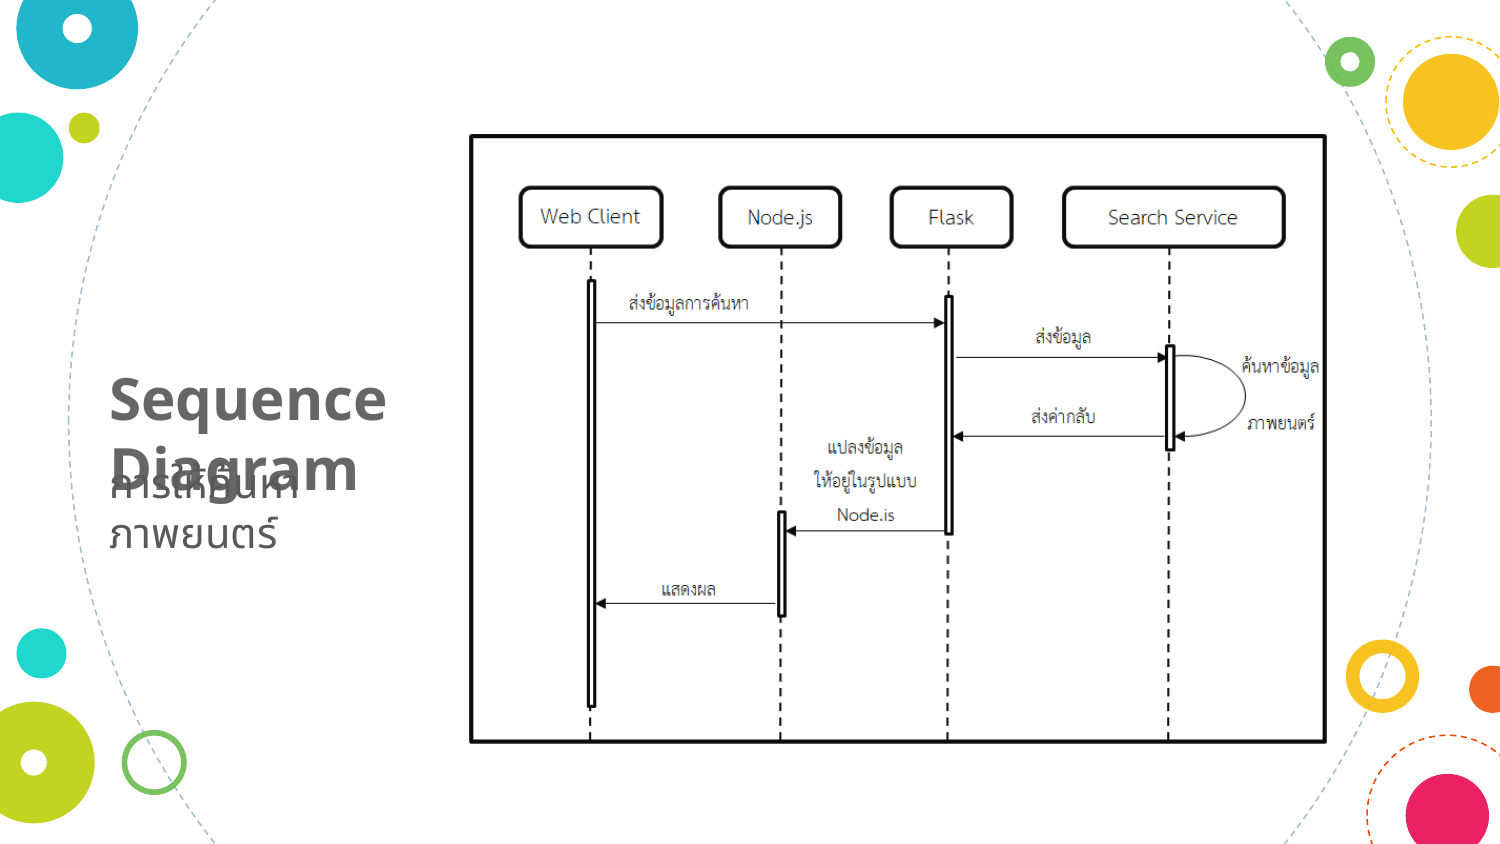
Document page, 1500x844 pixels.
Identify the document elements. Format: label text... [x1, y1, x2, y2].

picture [466, 132, 1331, 749]
text_box Sequence Diagram [94, 355, 461, 510]
text_box การให้ค้นหาภาพยนตร์ [94, 449, 449, 565]
